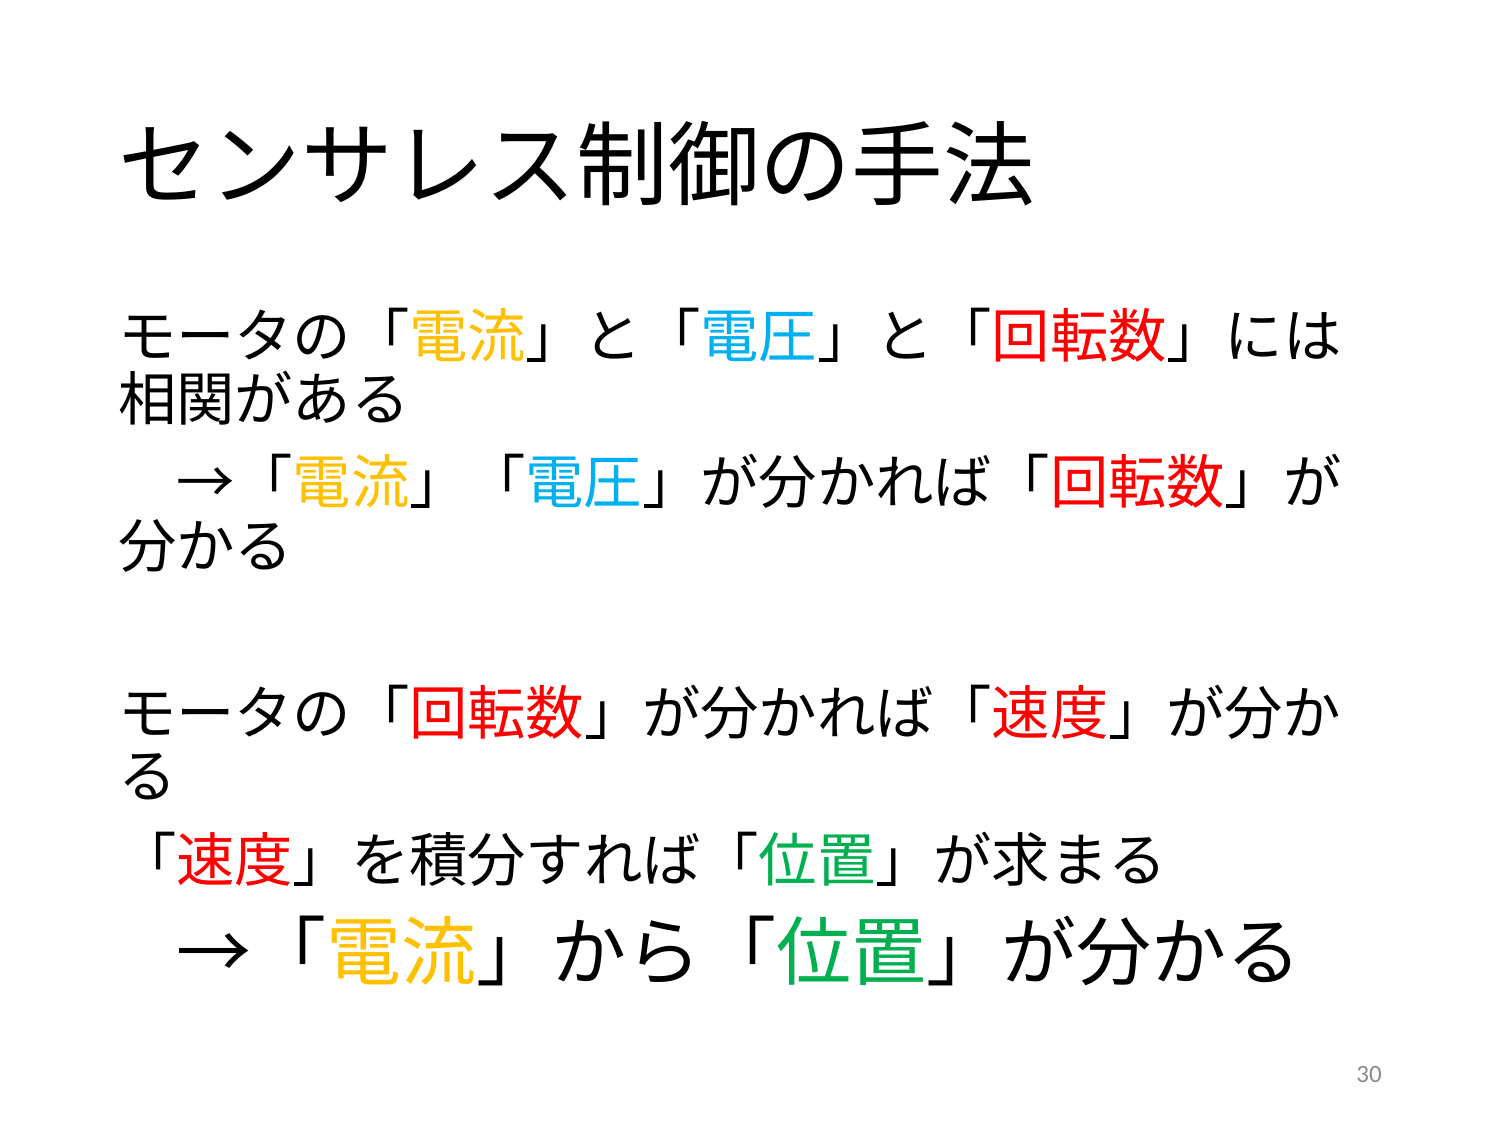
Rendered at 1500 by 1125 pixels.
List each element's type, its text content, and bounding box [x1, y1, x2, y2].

title センサレス制御の手法 [103, 59, 1397, 278]
list モータの「電流」と「電圧」と「回転数」には相関がある →「電流」「電圧」が分かれば「回転数」が分かる モータの「回転数」が分かれば「速度」が分かる 「速度」を積分すれば「位置」が求まる →「電流」から「位置」が分かる [103, 299, 1397, 1014]
slide_number 29 [1059, 1042, 1397, 1103]
